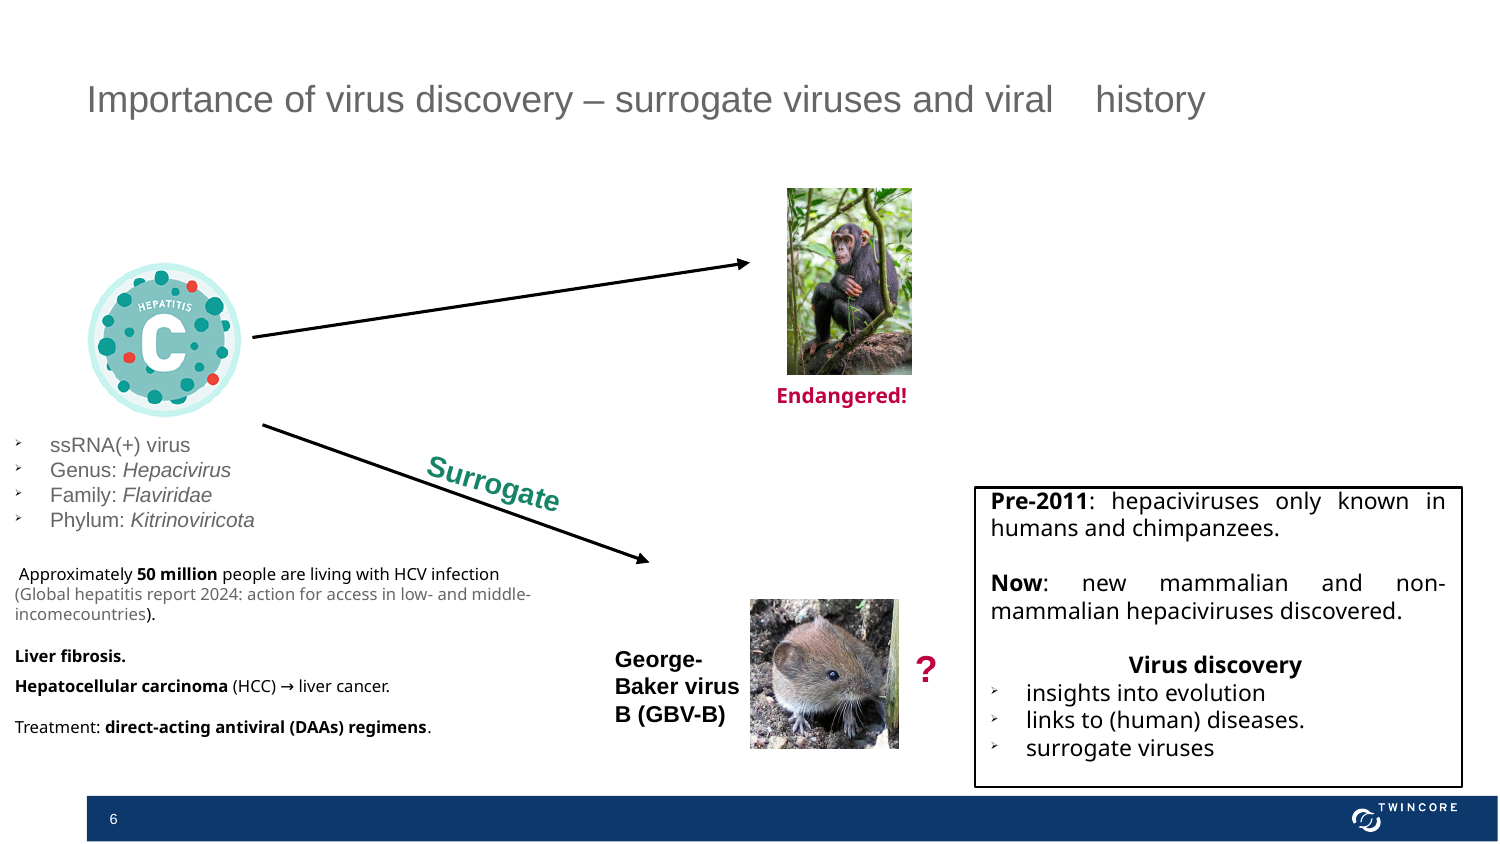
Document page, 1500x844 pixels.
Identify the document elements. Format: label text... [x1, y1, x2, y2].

text_box Endangered! [761, 375, 975, 423]
text_box [257, 258, 751, 337]
text_box Approximately 50 million people are living with HCV infection (Global hepatitis report 2024: action for access in low- and middle-incomecountries). Liver fibrosis. Hepatocellular carcinoma (HCC) → liver cancer. Treatment: direct-acting antiviral (DAAs) regimens. [0, 556, 562, 844]
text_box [262, 424, 1463, 788]
picture [1352, 803, 1457, 832]
text_box ssRNA(+) virus Genus: Hepacivirus Family: Flaviridae Phylum: Kitrinoviricota [0, 424, 257, 533]
picture [74, 262, 253, 429]
picture [787, 188, 912, 376]
